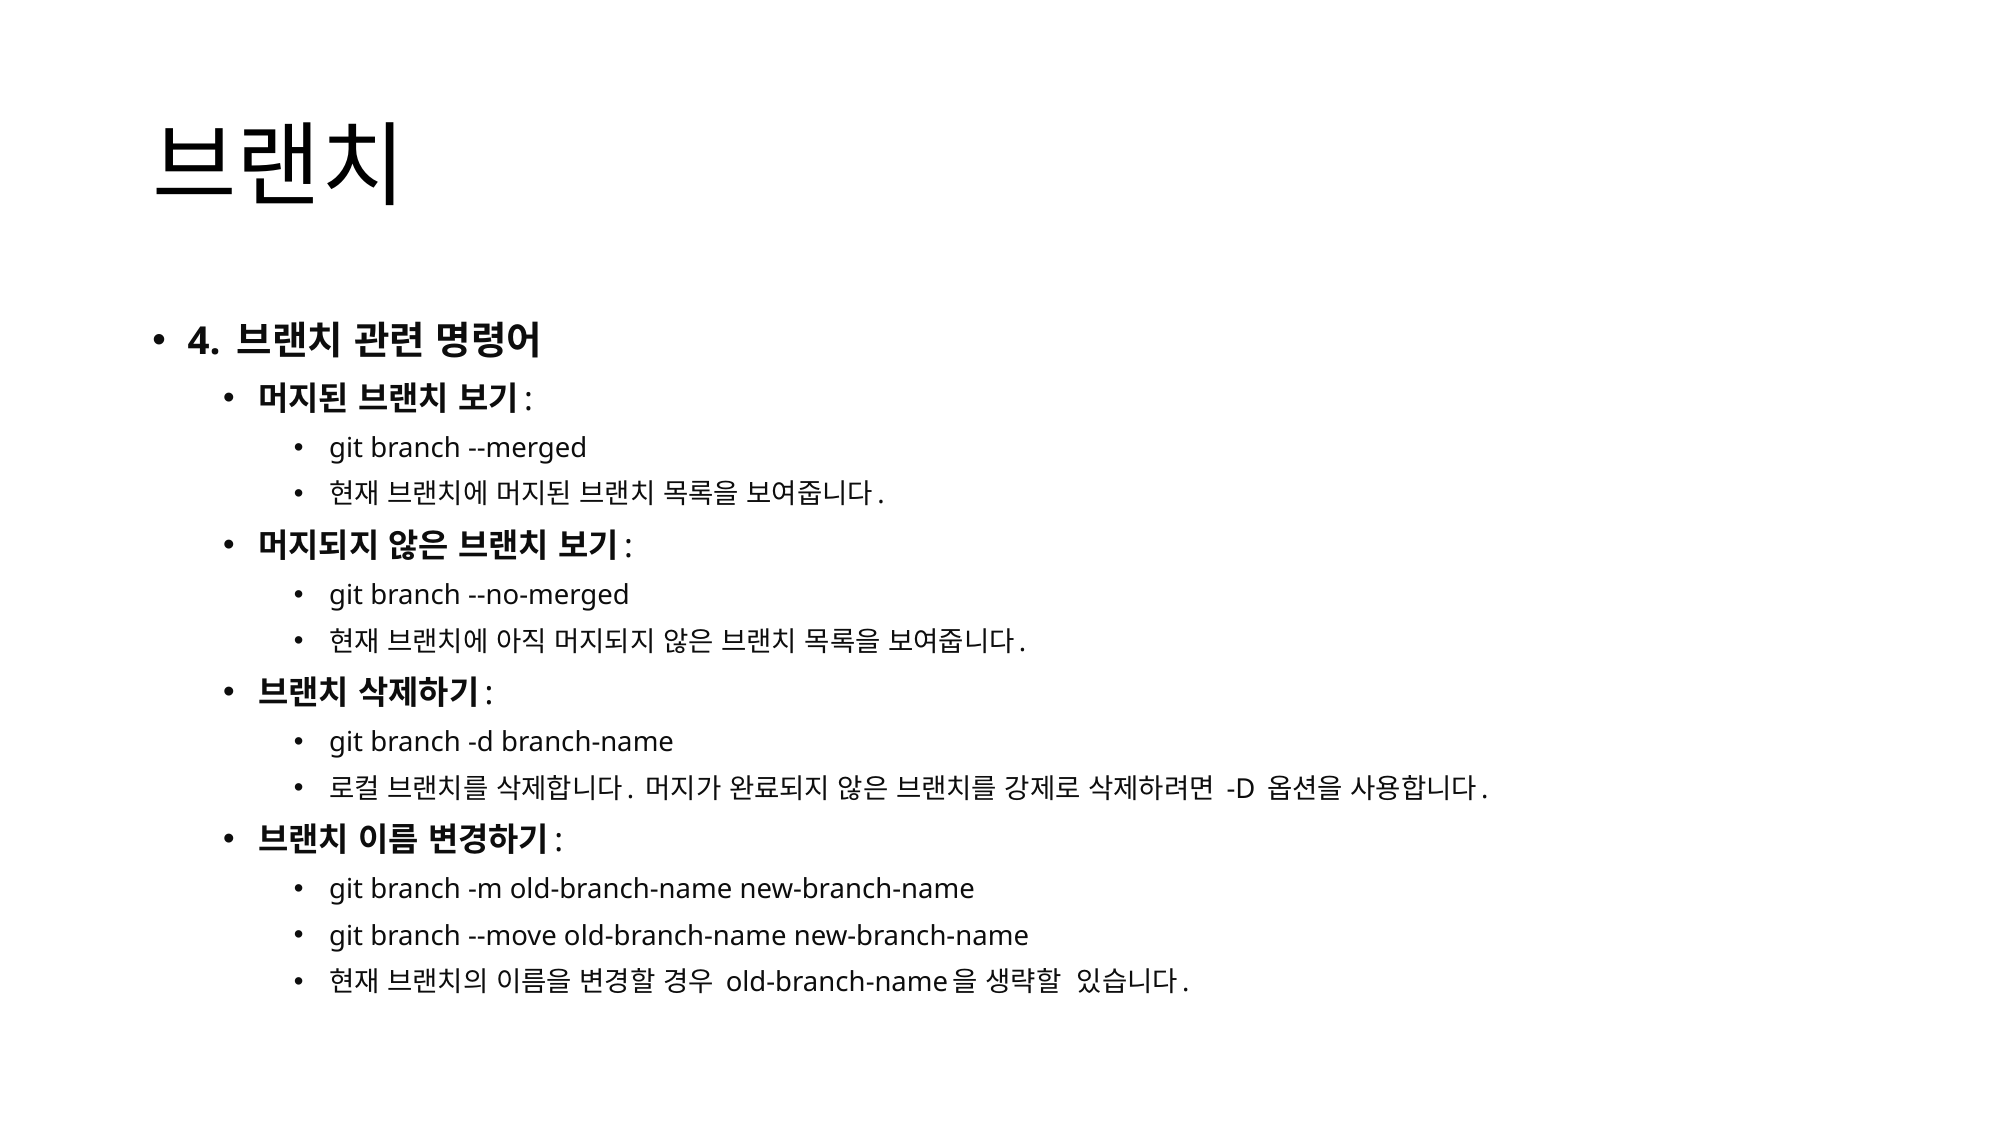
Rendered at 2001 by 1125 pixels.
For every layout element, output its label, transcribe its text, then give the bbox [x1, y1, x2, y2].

title 브랜치 [137, 59, 1863, 278]
list 4. 브랜치 관련 명령어 머지된 브랜치 보기: git branch --merged 현재 브랜치에 머지된 브랜치 목록을 보여줍니다. 머지되지 않은 브랜치 보기: git branch --no-merged 현재 브랜치에 아직 머지되지 않은 브랜치 목록을 보여줍니다. 브랜치 삭제하기: git branch -d branch-name 로컬 브랜치를 삭제합니다. 머지가 완료되지 않은 브랜치를 강제로 삭제하려면 -D 옵션을 사용합니다. 브랜치 이름 변경하기: git branch -m old-branch-name new-branch-name git branch --move old-branch-name new-branch-name 현재 브랜치의 이름을 변경할 경우 old-branch-name을 생략할 있습니다. [137, 299, 1863, 1014]
